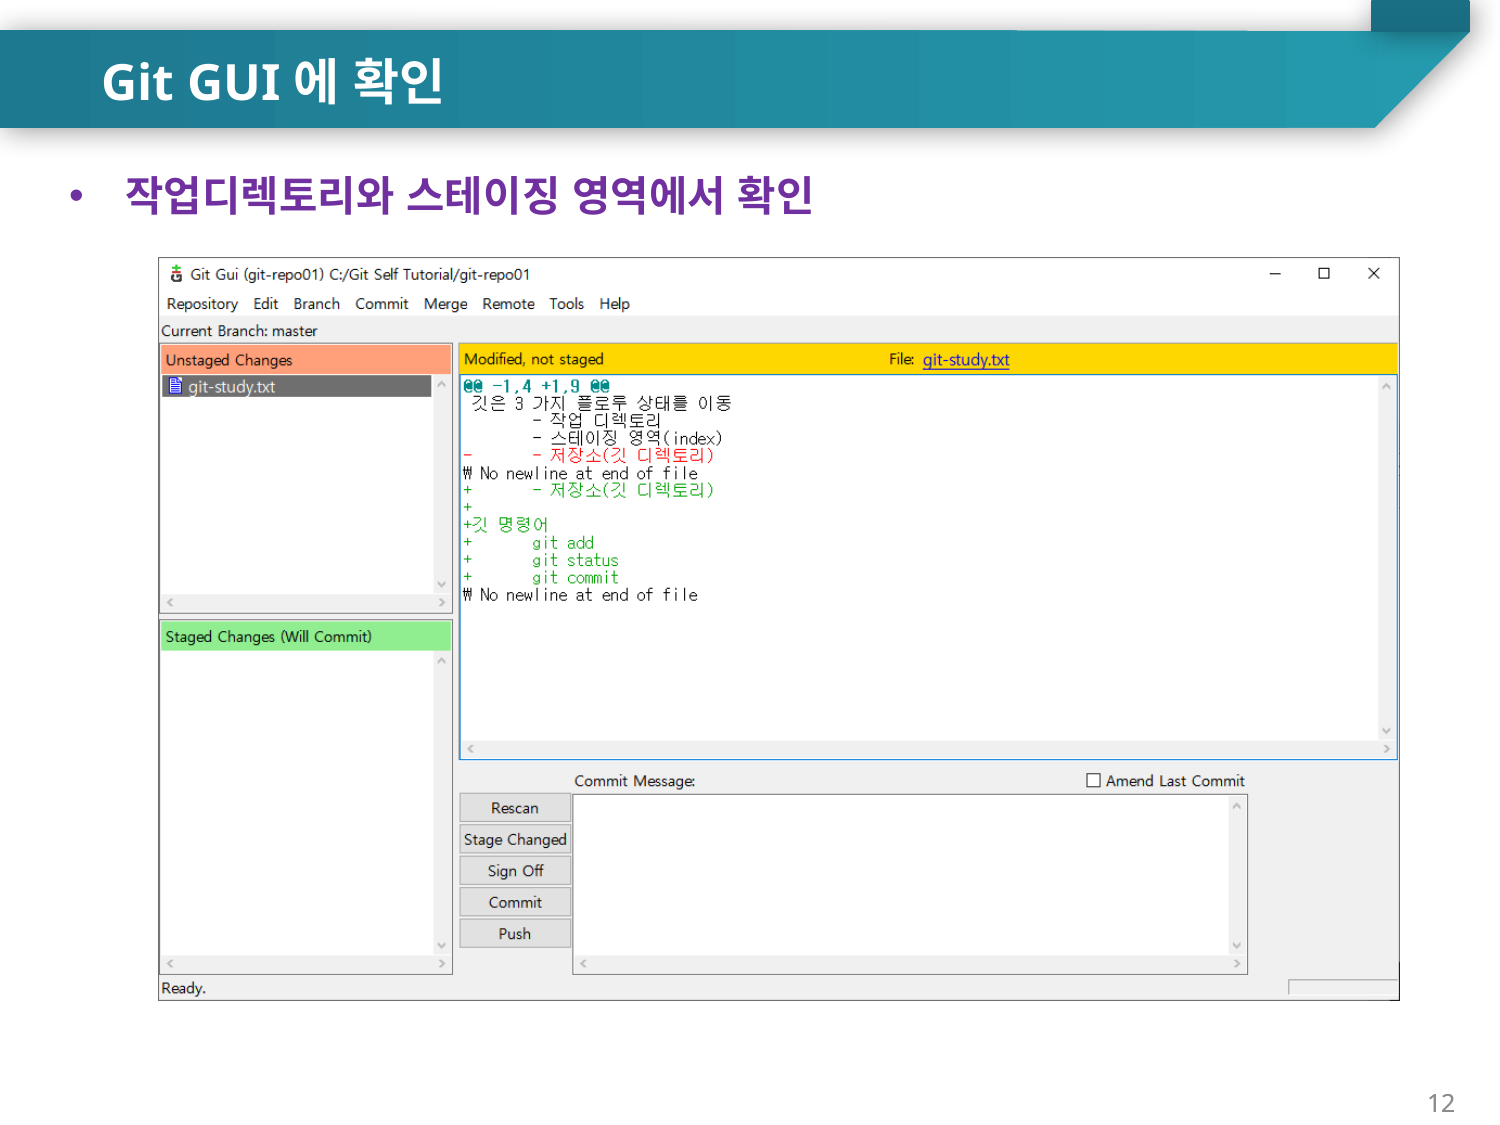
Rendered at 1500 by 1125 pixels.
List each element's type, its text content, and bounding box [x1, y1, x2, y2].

list Git GUI에 확인 [101, 50, 1306, 118]
slide_number 12 [1120, 1084, 1471, 1124]
picture [157, 256, 1400, 1001]
list 작업디렉토리와 스테이징 영역에서 확인 [54, 162, 1461, 1058]
